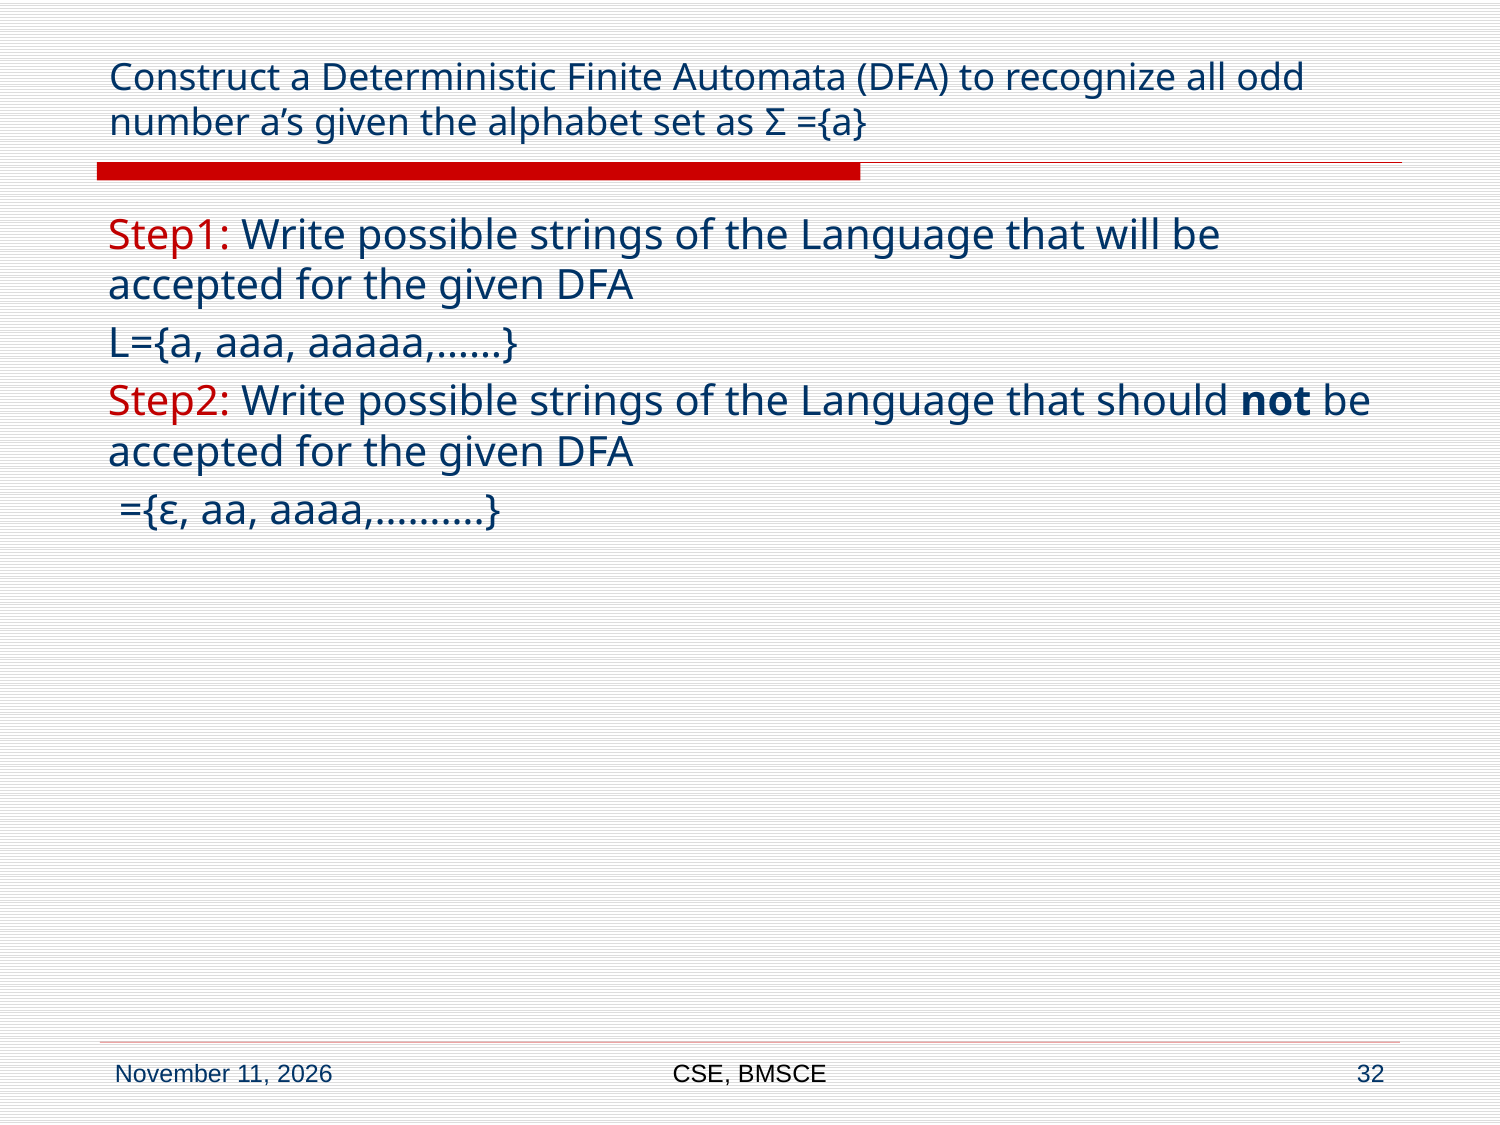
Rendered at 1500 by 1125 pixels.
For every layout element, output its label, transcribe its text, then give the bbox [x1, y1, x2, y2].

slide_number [99, 1049, 426, 1103]
title Construct a Deterministic Finite Automata (DFA) to recognize all odd number a’s given the alphabet set as Σ ={a} [94, 24, 1407, 150]
footer CSE, BMSCE [512, 1049, 988, 1103]
slide_number 32 [1074, 1049, 1401, 1103]
